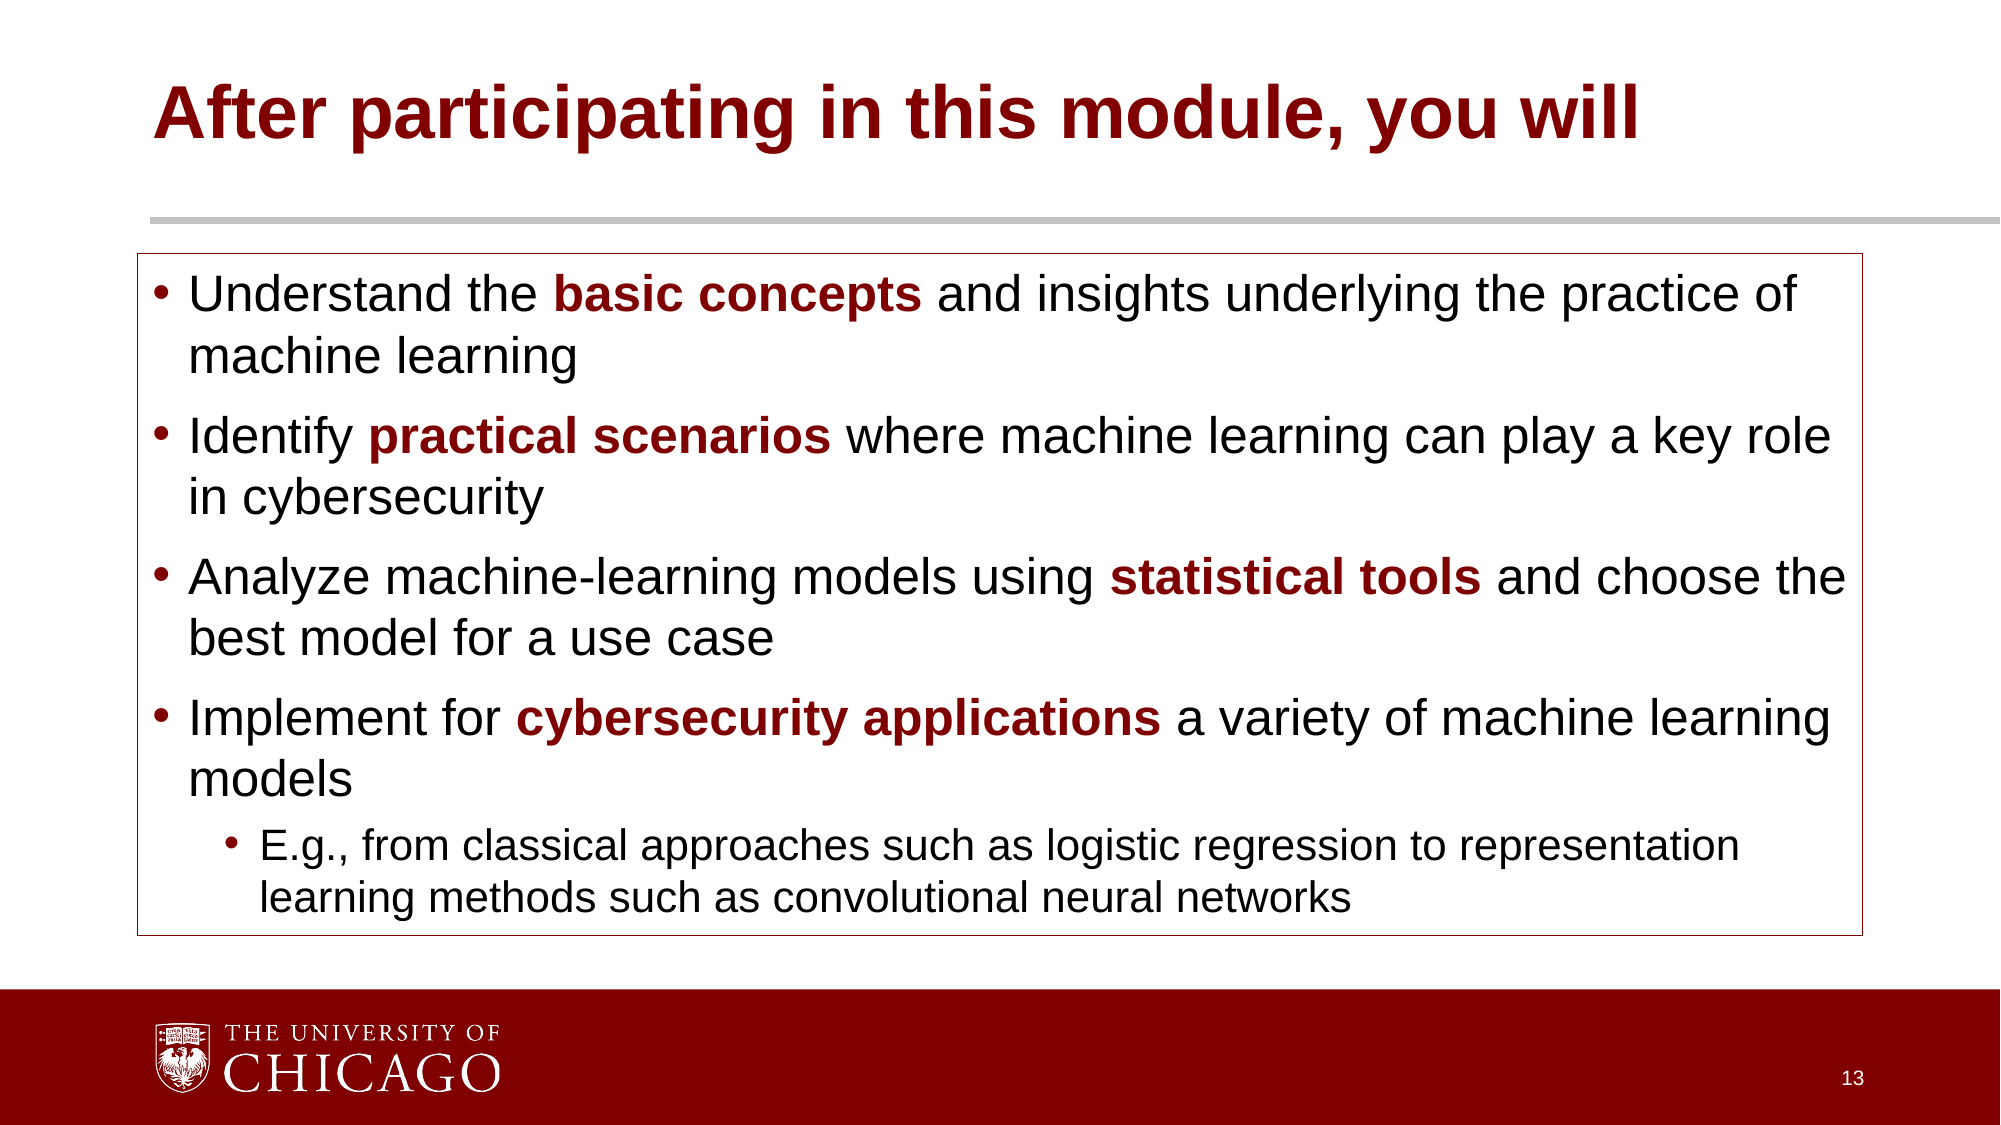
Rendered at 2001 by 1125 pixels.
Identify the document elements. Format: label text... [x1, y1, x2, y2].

slide_number 13 [1412, 1046, 1880, 1107]
list Understand the basic concepts and insights underlying the practice of machine learning Identify practical scenarios where machine learning can play a key role in cybersecurity Analyze machine-learning models using statistical tools and choose the best model for a use case Implement for cybersecurity applications a variety of machine learning models E.g., from classical approaches such as logistic regression to representation learning methods such as convolutional neural networks [137, 253, 1863, 936]
title After participating in this module, you will [137, 0, 1863, 218]
